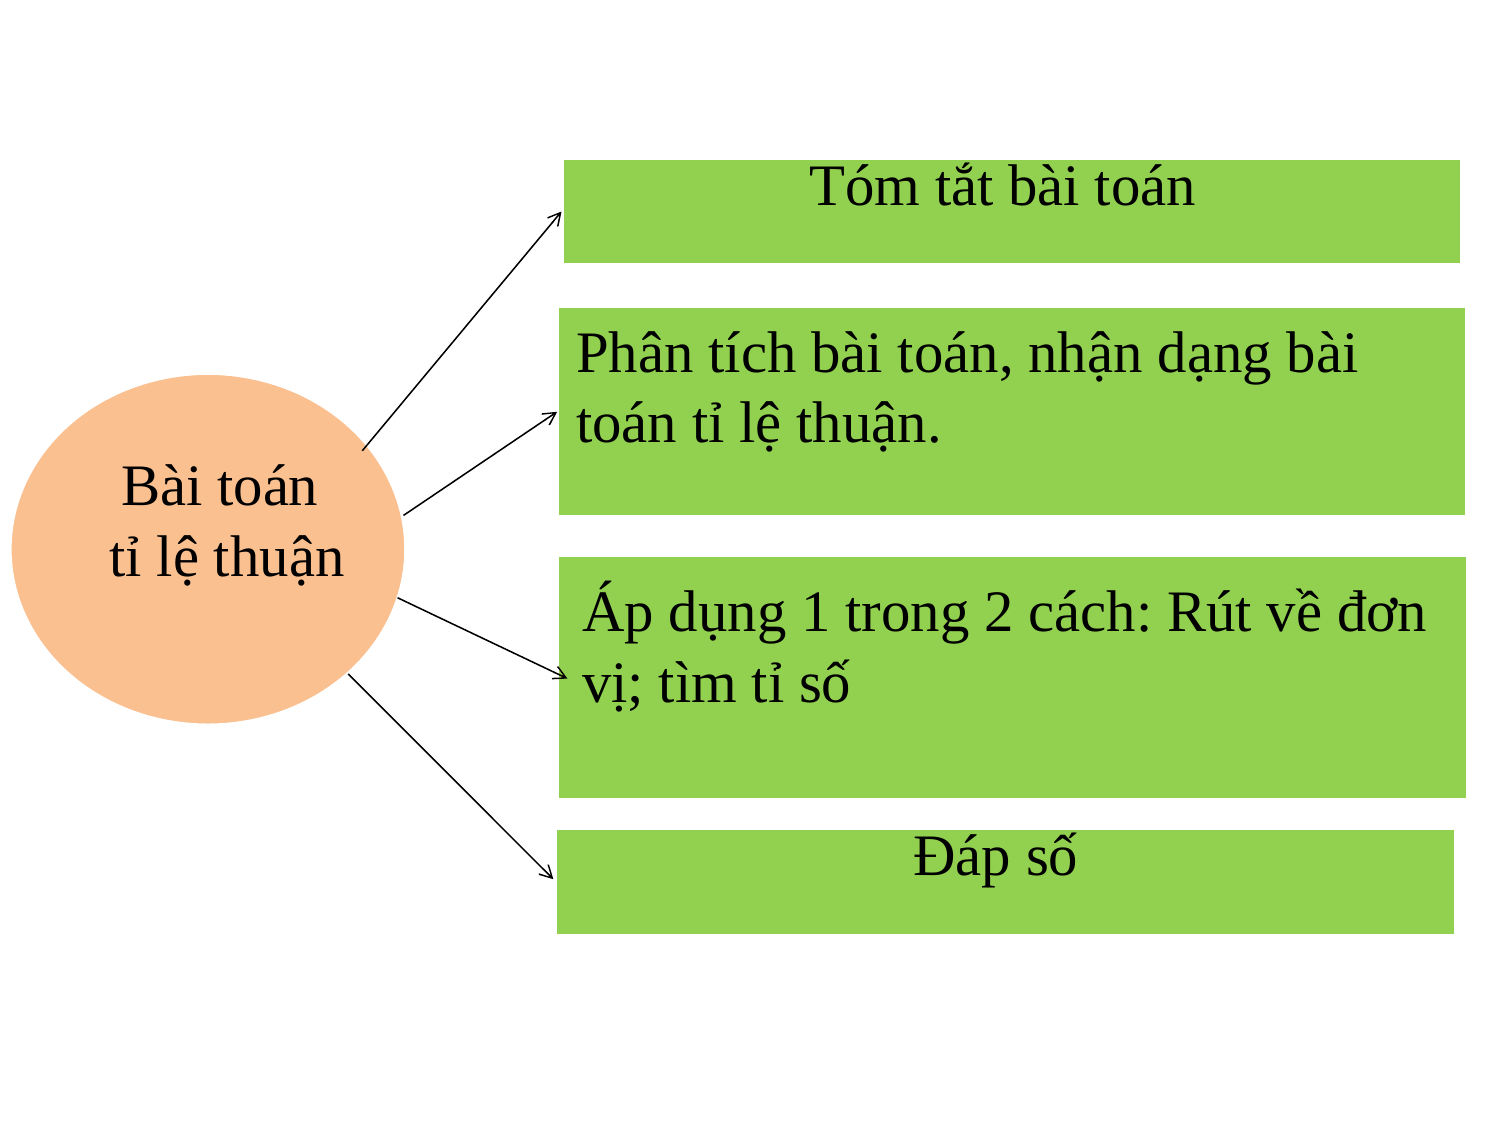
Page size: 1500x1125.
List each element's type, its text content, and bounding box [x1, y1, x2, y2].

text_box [397, 597, 568, 680]
text_box [553, 826, 1458, 938]
text_box Áp dụng 1 trong 2 cách: Rút về đơn vị; tìm tỉ số [567, 565, 1469, 792]
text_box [362, 211, 562, 452]
text_box [14, 596, 398, 728]
text_box Bài toán tỉ lệ thuận [0, 439, 516, 596]
text_box Tóm tắt bài toán [550, 139, 1456, 225]
text_box [566, 155, 1465, 268]
text_box [566, 304, 1470, 520]
text_box [555, 552, 1470, 803]
text_box [50, 370, 356, 439]
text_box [403, 411, 558, 516]
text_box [347, 673, 554, 880]
text_box Đáp số [543, 809, 1449, 895]
text_box Phân tích bài toán, nhận dạng bài toán tỉ lệ thuận. [561, 305, 1464, 533]
